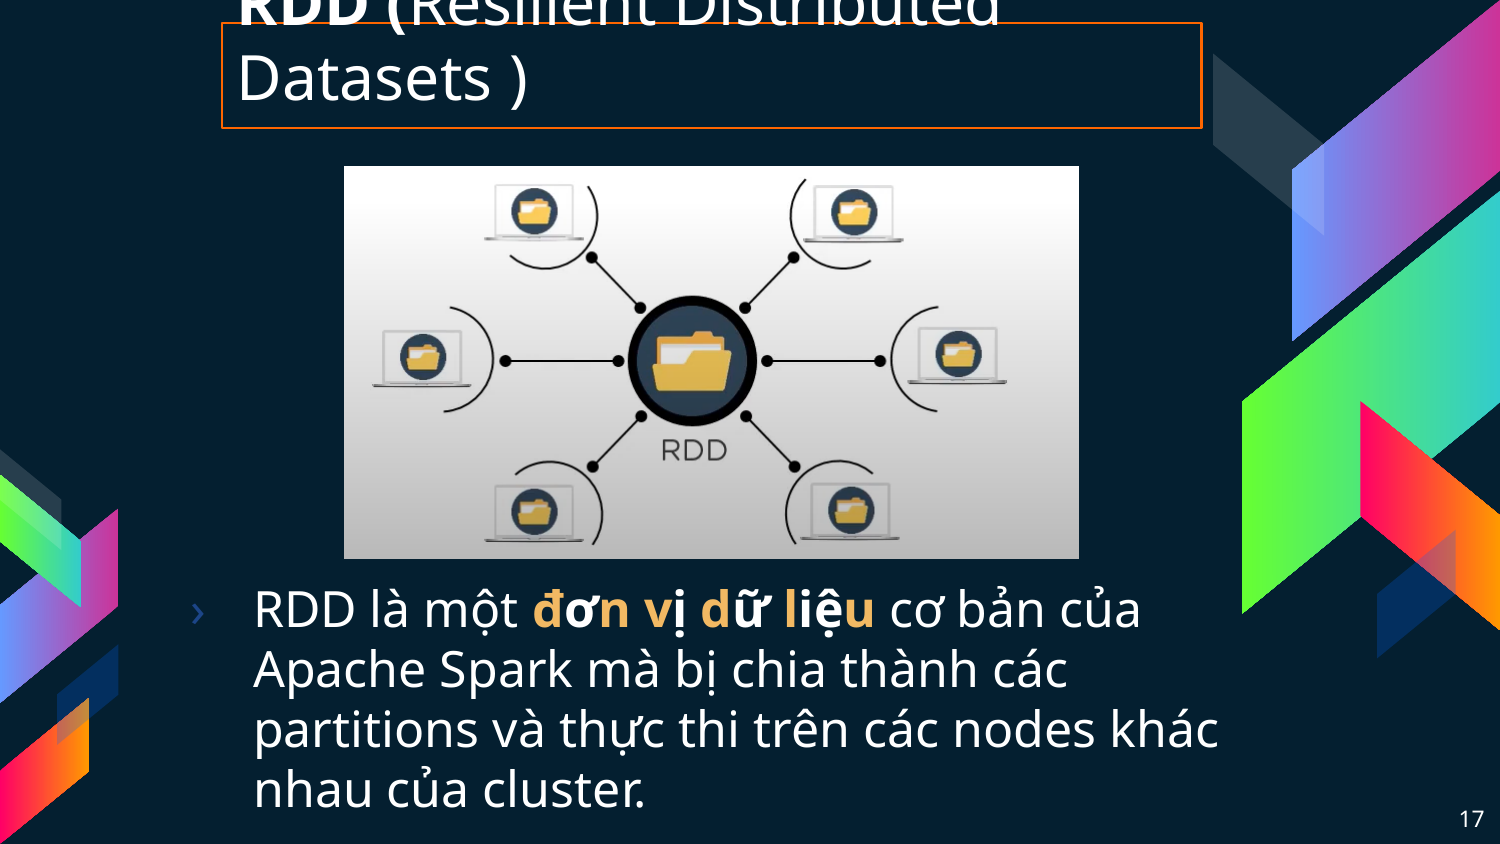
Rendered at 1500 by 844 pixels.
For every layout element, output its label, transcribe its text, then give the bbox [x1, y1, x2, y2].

list RDD là một đơn vị dữ liệu cơ bản của Apache Spark mà bị chia thành các partitions và thực thi trên các nodes khác nhau của cluster. [163, 562, 1261, 818]
picture [344, 166, 1079, 559]
title RDD (Resilient Distributed Datasets ) [221, 23, 1202, 128]
slide_number 17 [1403, 789, 1500, 844]
